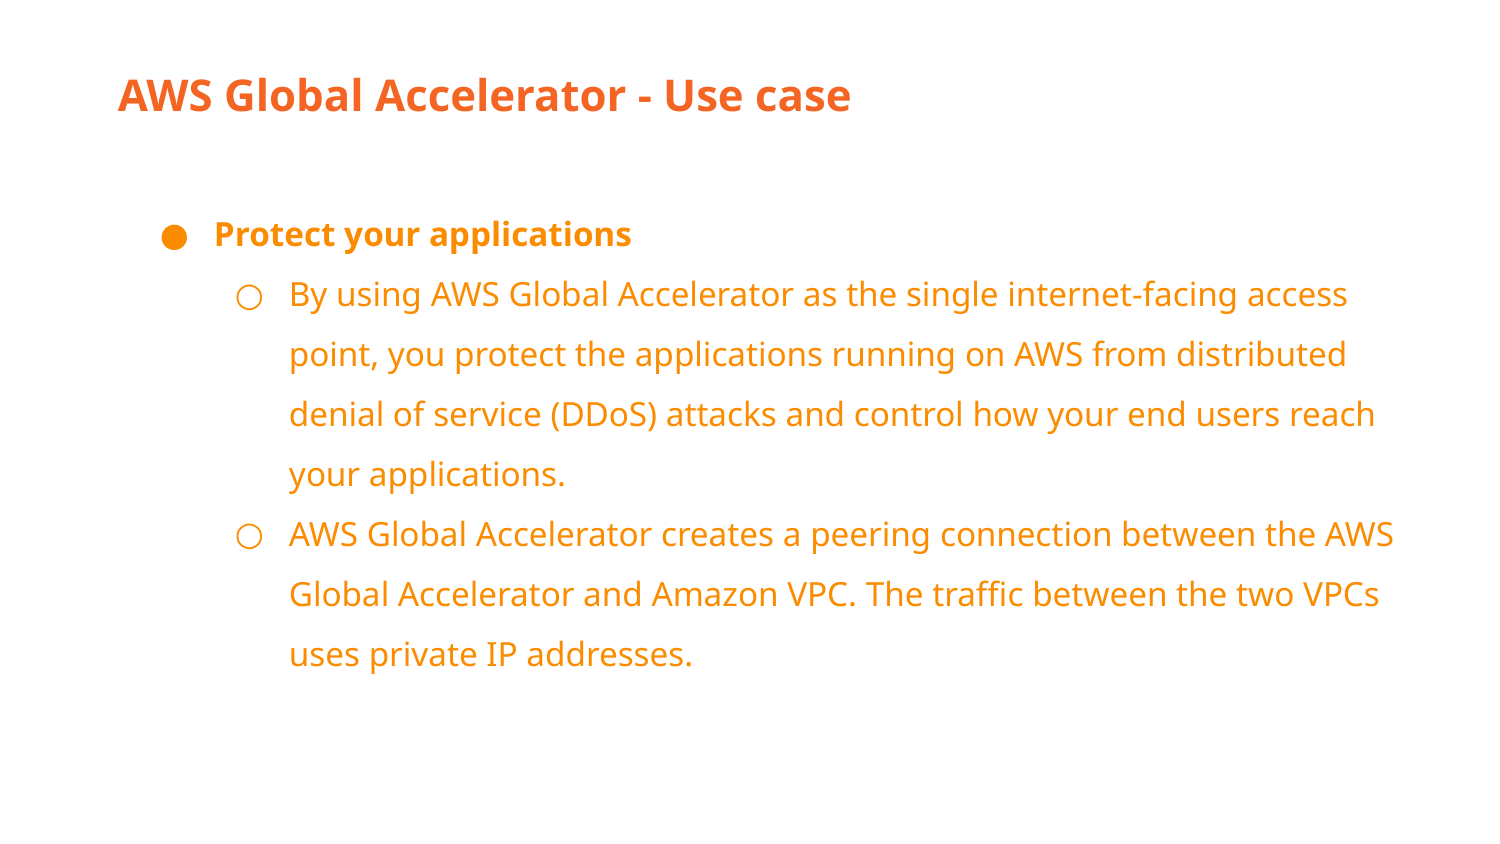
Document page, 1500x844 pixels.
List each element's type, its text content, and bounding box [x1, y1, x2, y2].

title AWS Global Accelerator - Use case [102, 52, 1327, 179]
title Protect your applications By using AWS Global Accelerator as the single internet-facing access point, you protect the applications running on AWS from distributed denial of service (DDoS) attacks and control how your end users reach your applications. AWS Global Accelerator creates a peering connection between the AWS Global Accelerator and Amazon VPC. The traffic between the two VPCs uses private IP addresses. [123, 178, 1412, 778]
